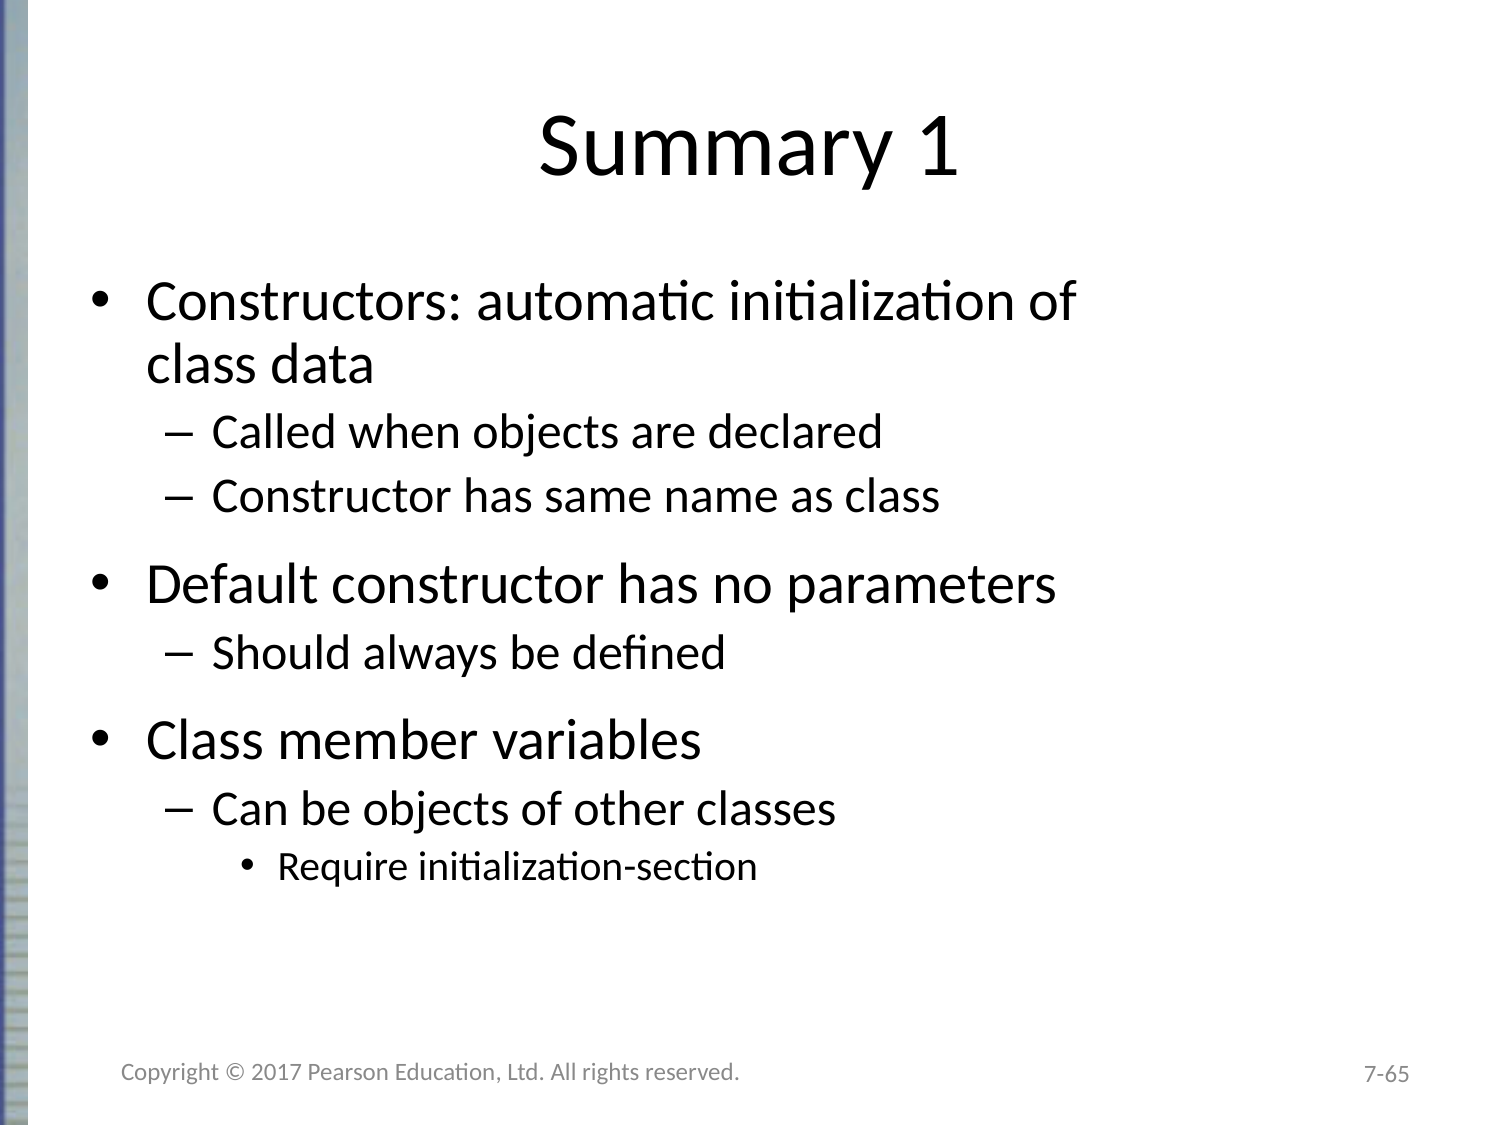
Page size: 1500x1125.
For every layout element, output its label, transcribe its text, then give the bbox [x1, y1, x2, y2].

footer Copyright © 2017 Pearson Education, Ltd. All rights reserved. [75, 1040, 788, 1100]
slide_number 7-65 [1074, 1042, 1425, 1103]
list Constructors: automatic initialization of class data Called when objects are declared Constructor has same name as class Default constructor has no parameters Should always be defined Class member variables Can be objects of other classes Require initialization-section [75, 262, 1425, 1005]
picture [0, 0, 28, 1125]
title Summary 1 [75, 45, 1425, 233]
